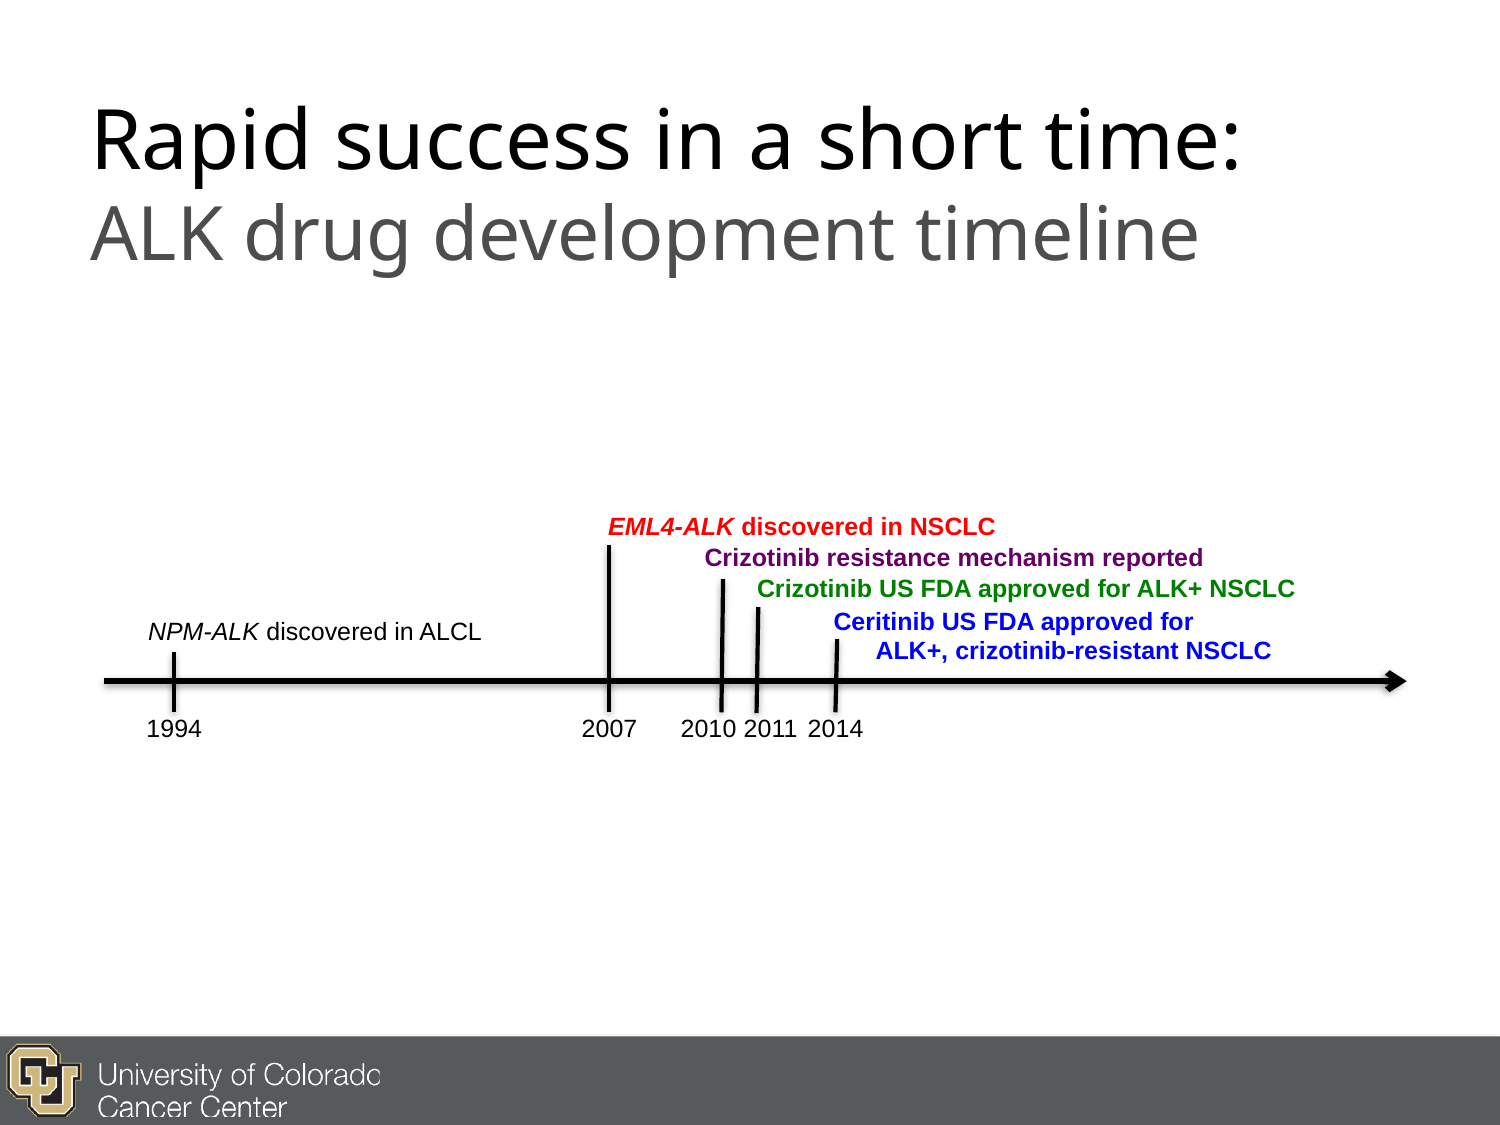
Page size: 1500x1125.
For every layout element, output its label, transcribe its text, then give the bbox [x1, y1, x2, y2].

text_box NPM-ALK discovered in ALCL [133, 608, 498, 653]
text_box Crizotinib resistance mechanism reported [689, 533, 1220, 579]
text_box Ceritinib US FDA approved for ALK+, crizotinib-resistant NSCLC [818, 597, 1288, 673]
title Rapid success in a short time: ALK drug development timeline [75, 87, 1425, 275]
text_box EML4-ALK discovered in NSCLC [593, 503, 1012, 549]
text_box 2014 [792, 704, 879, 750]
text_box 2010 [665, 704, 752, 750]
text_box 2007 [566, 704, 653, 750]
text_box 1994 [131, 704, 218, 750]
text_box 2011 [752, 704, 792, 750]
text_box Crizotinib US FDA approved for ALK+ NSCLC [742, 564, 1312, 610]
